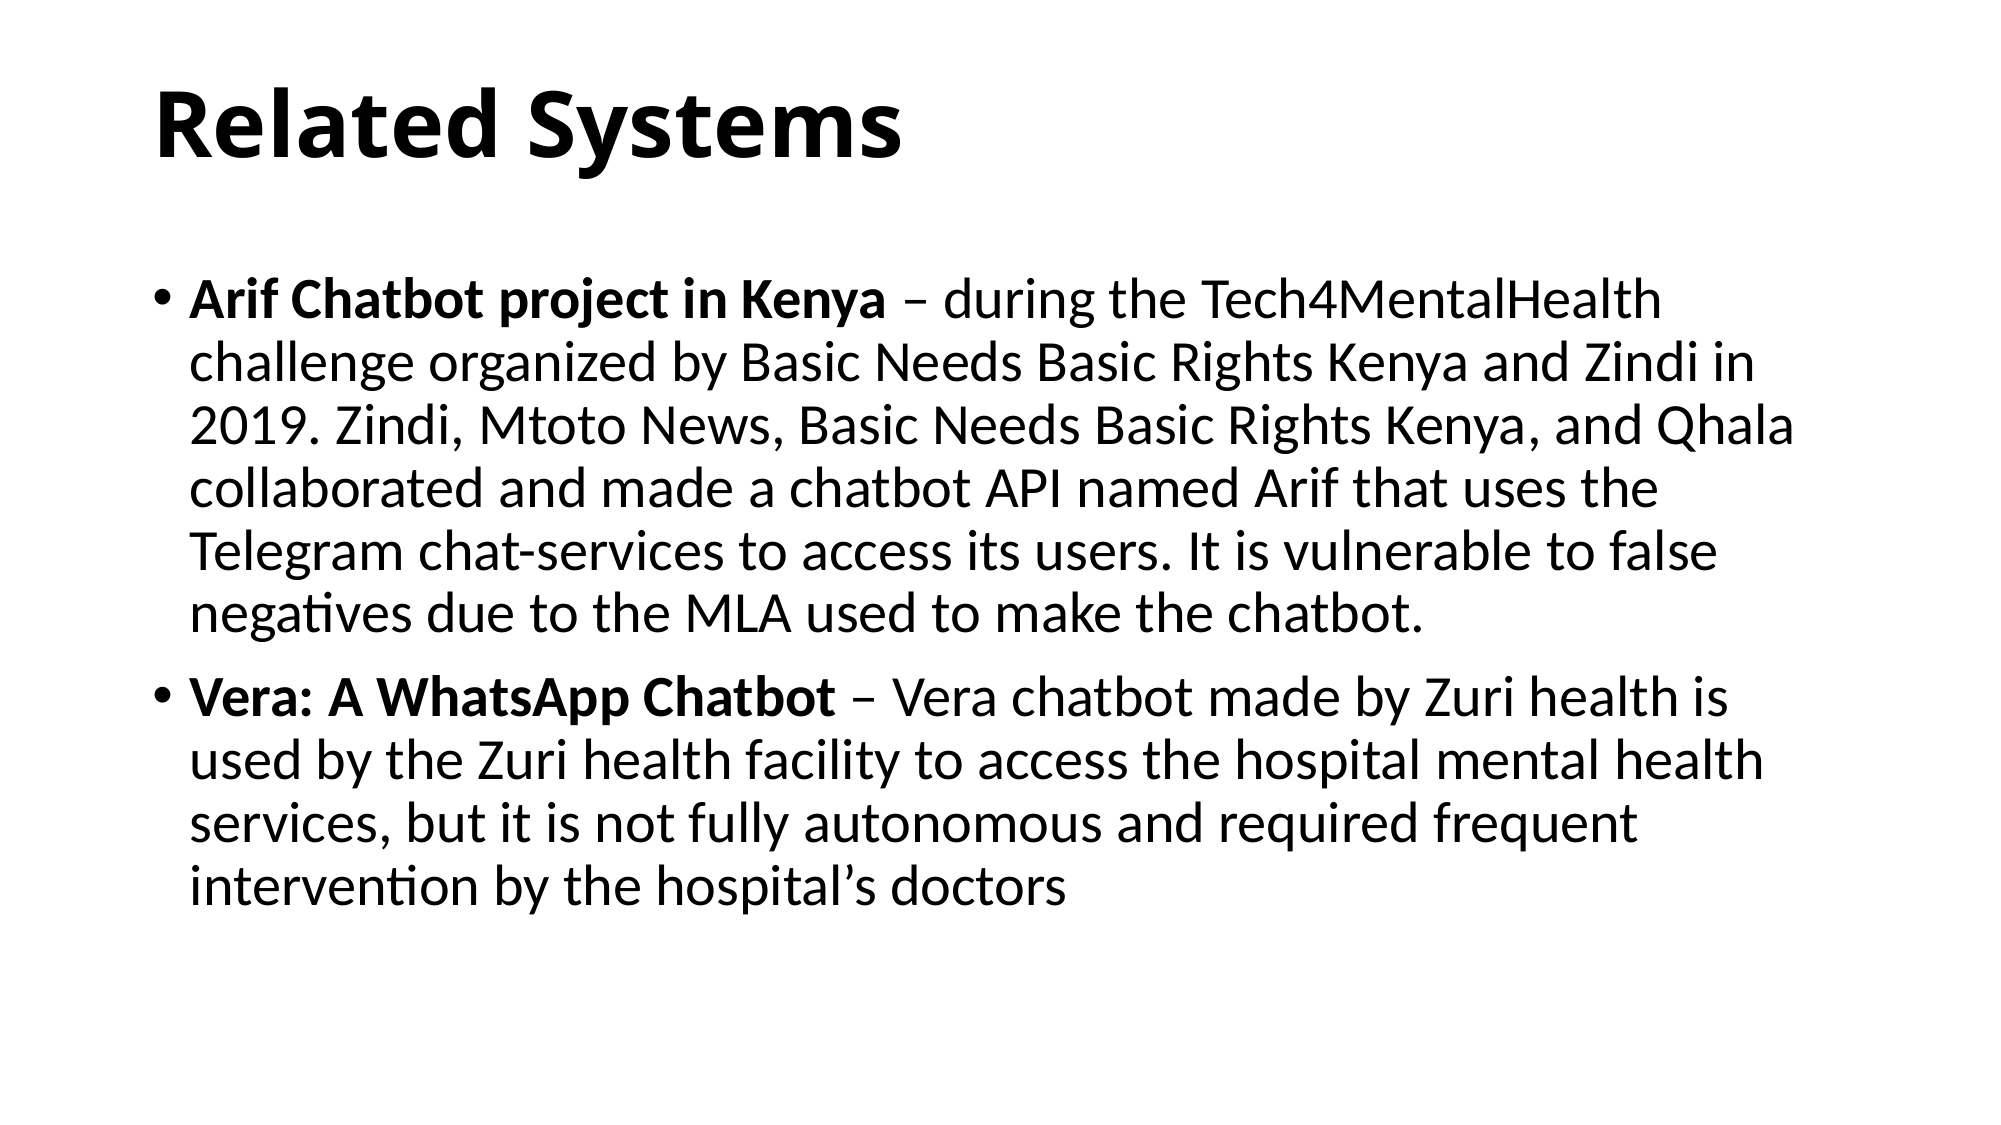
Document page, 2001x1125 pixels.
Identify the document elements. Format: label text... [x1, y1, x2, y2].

list Arif Chatbot project in Kenya – during the Tech4MentalHealth challenge organized by Basic Needs Basic Rights Kenya and Zindi in 2019. Zindi, Mtoto News, Basic Needs Basic Rights Kenya, and Qhala collaborated and made a chatbot API named Arif that uses the Telegram chat-services to access its users. It is vulnerable to false negatives due to the MLA used to make the chatbot. Vera: A WhatsApp Chatbot – Vera chatbot made by Zuri health is used by the Zuri health facility to access the hospital mental health services, but it is not fully autonomous and required frequent intervention by the hospital’s doctors [137, 260, 1863, 1014]
title Related Systems [137, 59, 1863, 196]
